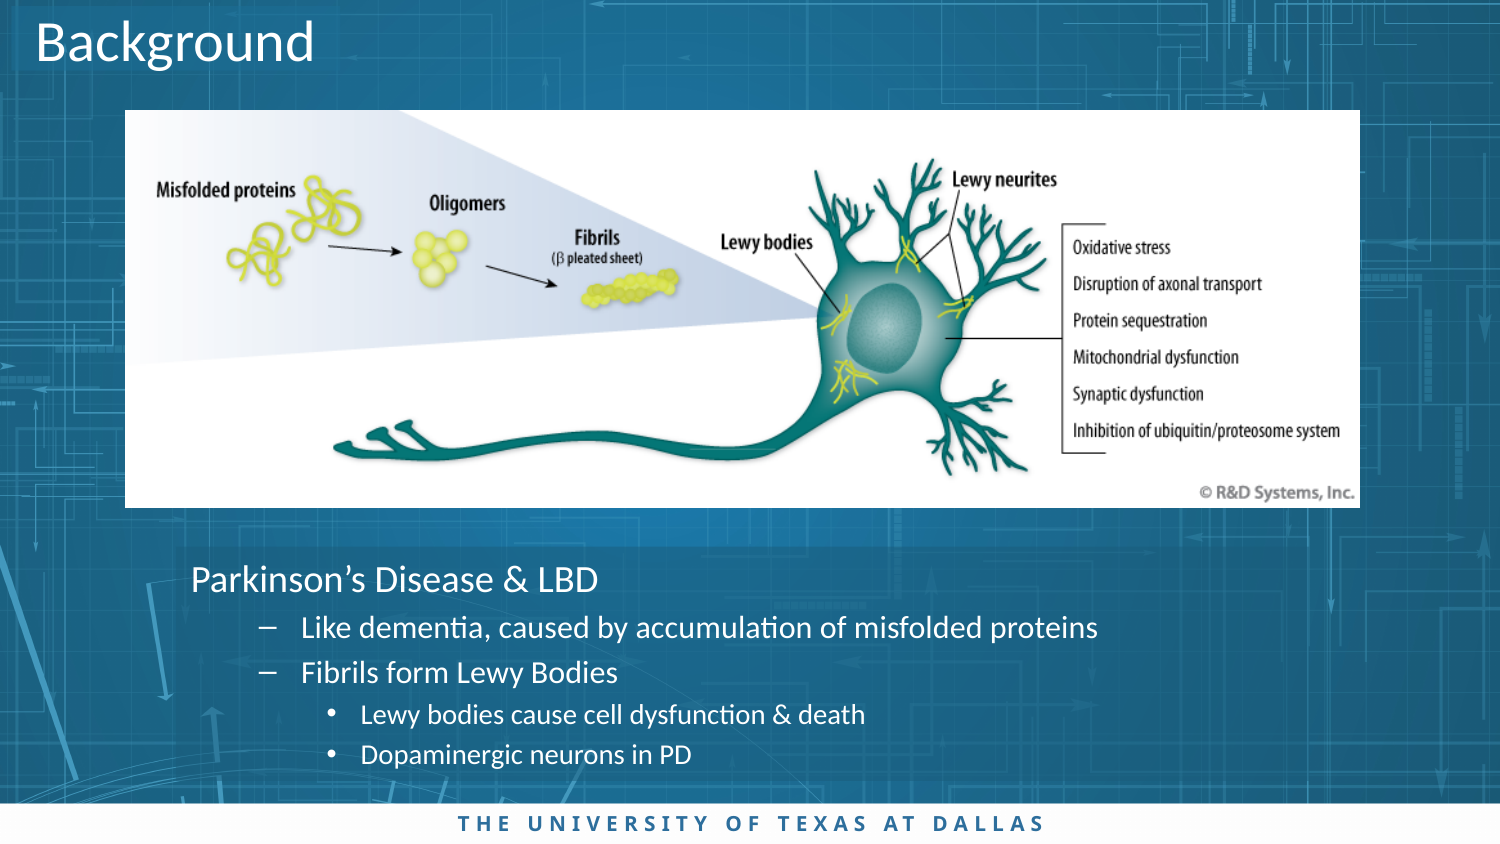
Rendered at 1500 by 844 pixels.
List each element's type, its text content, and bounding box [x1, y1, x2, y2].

picture [0, 0, 1500, 844]
list Parkinson’s Disease & LBD Like dementia, caused by accumulation of misfolded proteins Fibrils form Lewy Bodies Lewy bodies cause cell dysfunction & death Dopaminergic neurons in PD [175, 546, 1310, 781]
title Background [11, 6, 341, 71]
